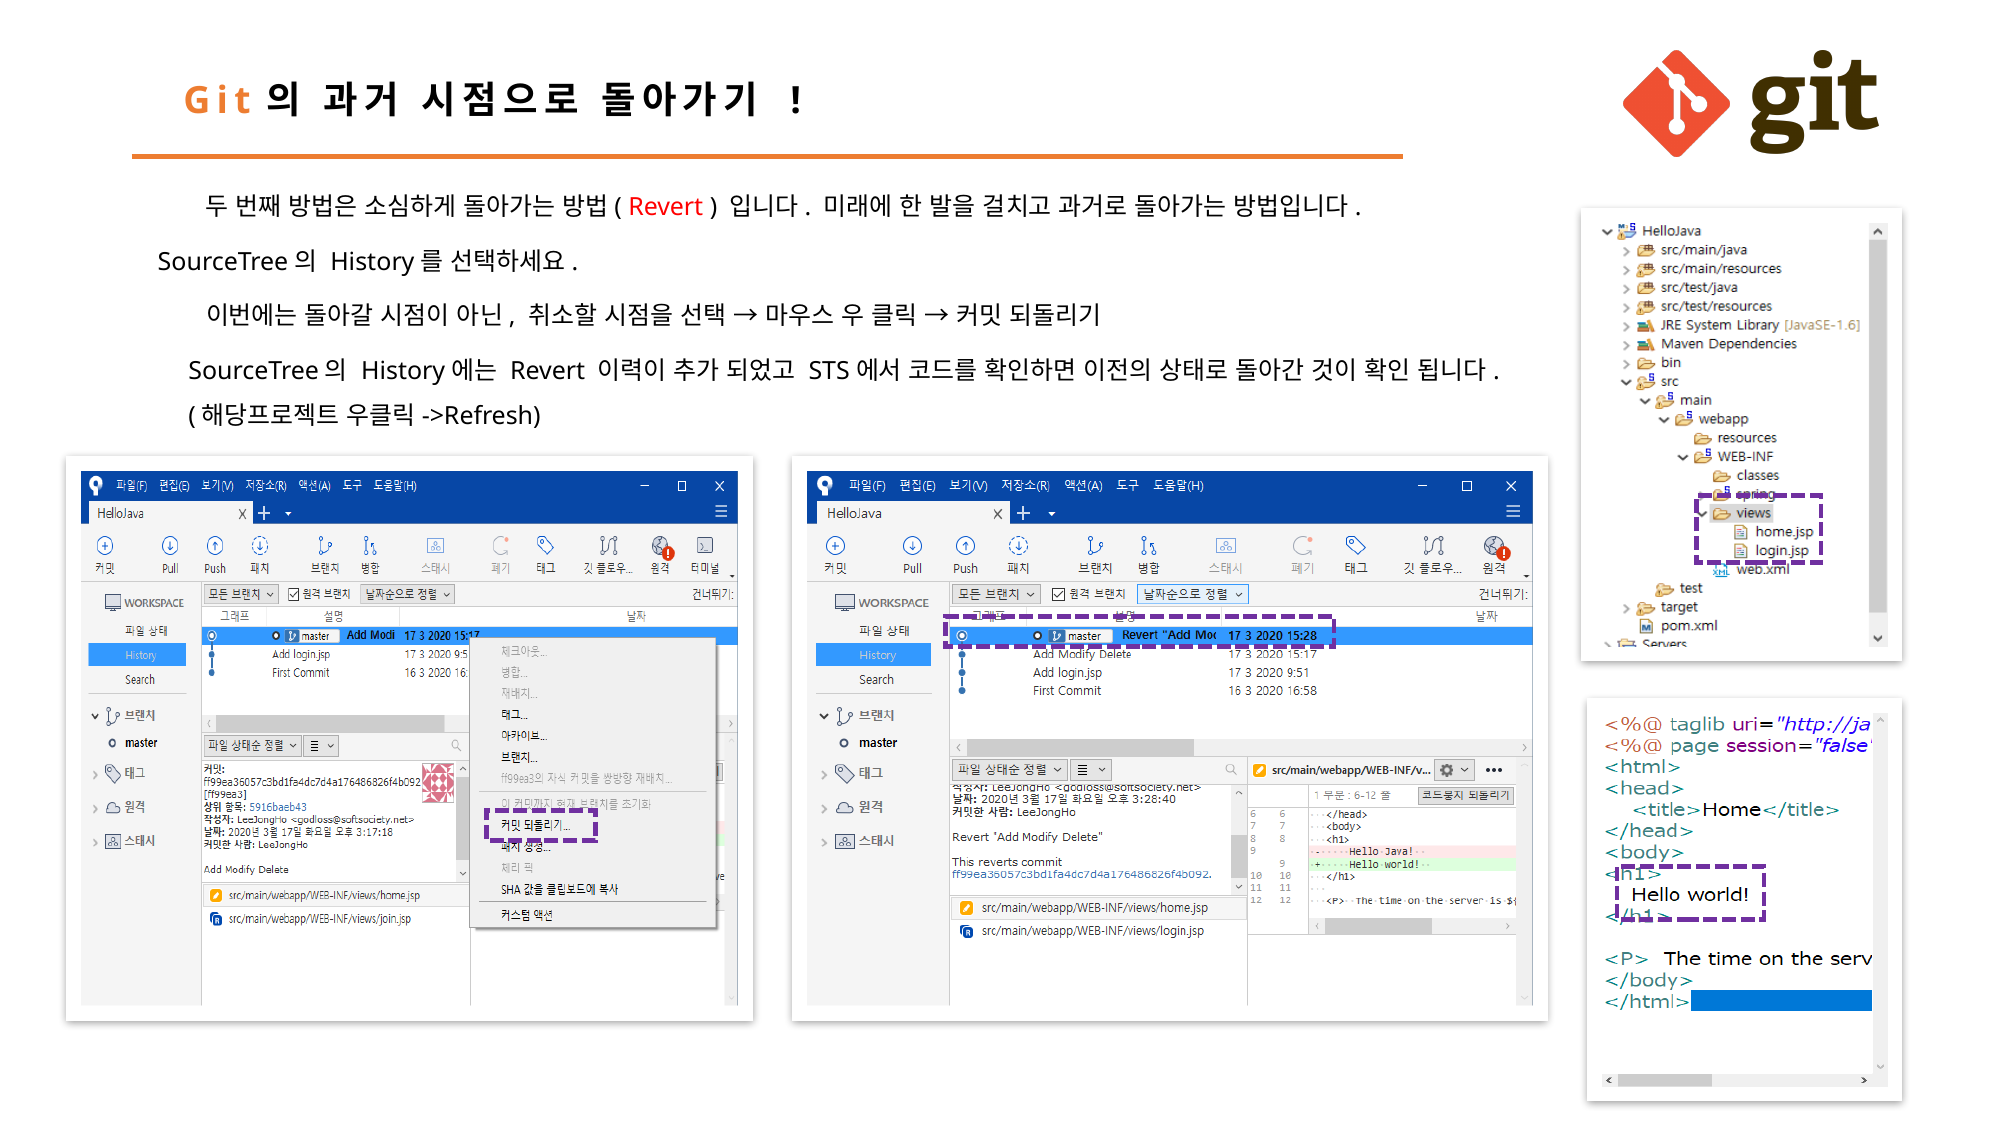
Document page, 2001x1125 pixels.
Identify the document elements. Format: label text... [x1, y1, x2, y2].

text_box 이번에는 돌아갈 시점이 아닌, 취소할 시점을 선택 → 마우스 우 클릭 → 커밋 되돌리기 [191, 277, 1117, 331]
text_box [806, 470, 1533, 1007]
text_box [1601, 712, 1888, 1087]
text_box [1595, 222, 1888, 647]
picture [1623, 50, 1879, 157]
text_box 두 번째 방법은 소심하게 돌아가는 방법( Revert ) 입니다. 미래에 한 발을 걸치고 과거로 돌아가는 방법입니다. [190, 168, 1377, 228]
text_box SourceTree의 History에는 Revert 이력이 추가 되었고 STS에서 코드를 확인하면 이전의 상태로 돌아간 것이 확인 됩니다. (해당프로젝트 우클릭->Refresh) [173, 331, 1515, 437]
text_box Git의 과거 시점으로 돌아가기 ! [168, 68, 817, 129]
text_box SourceTree의 History를 선택하세요. [142, 222, 594, 283]
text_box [80, 470, 738, 1007]
